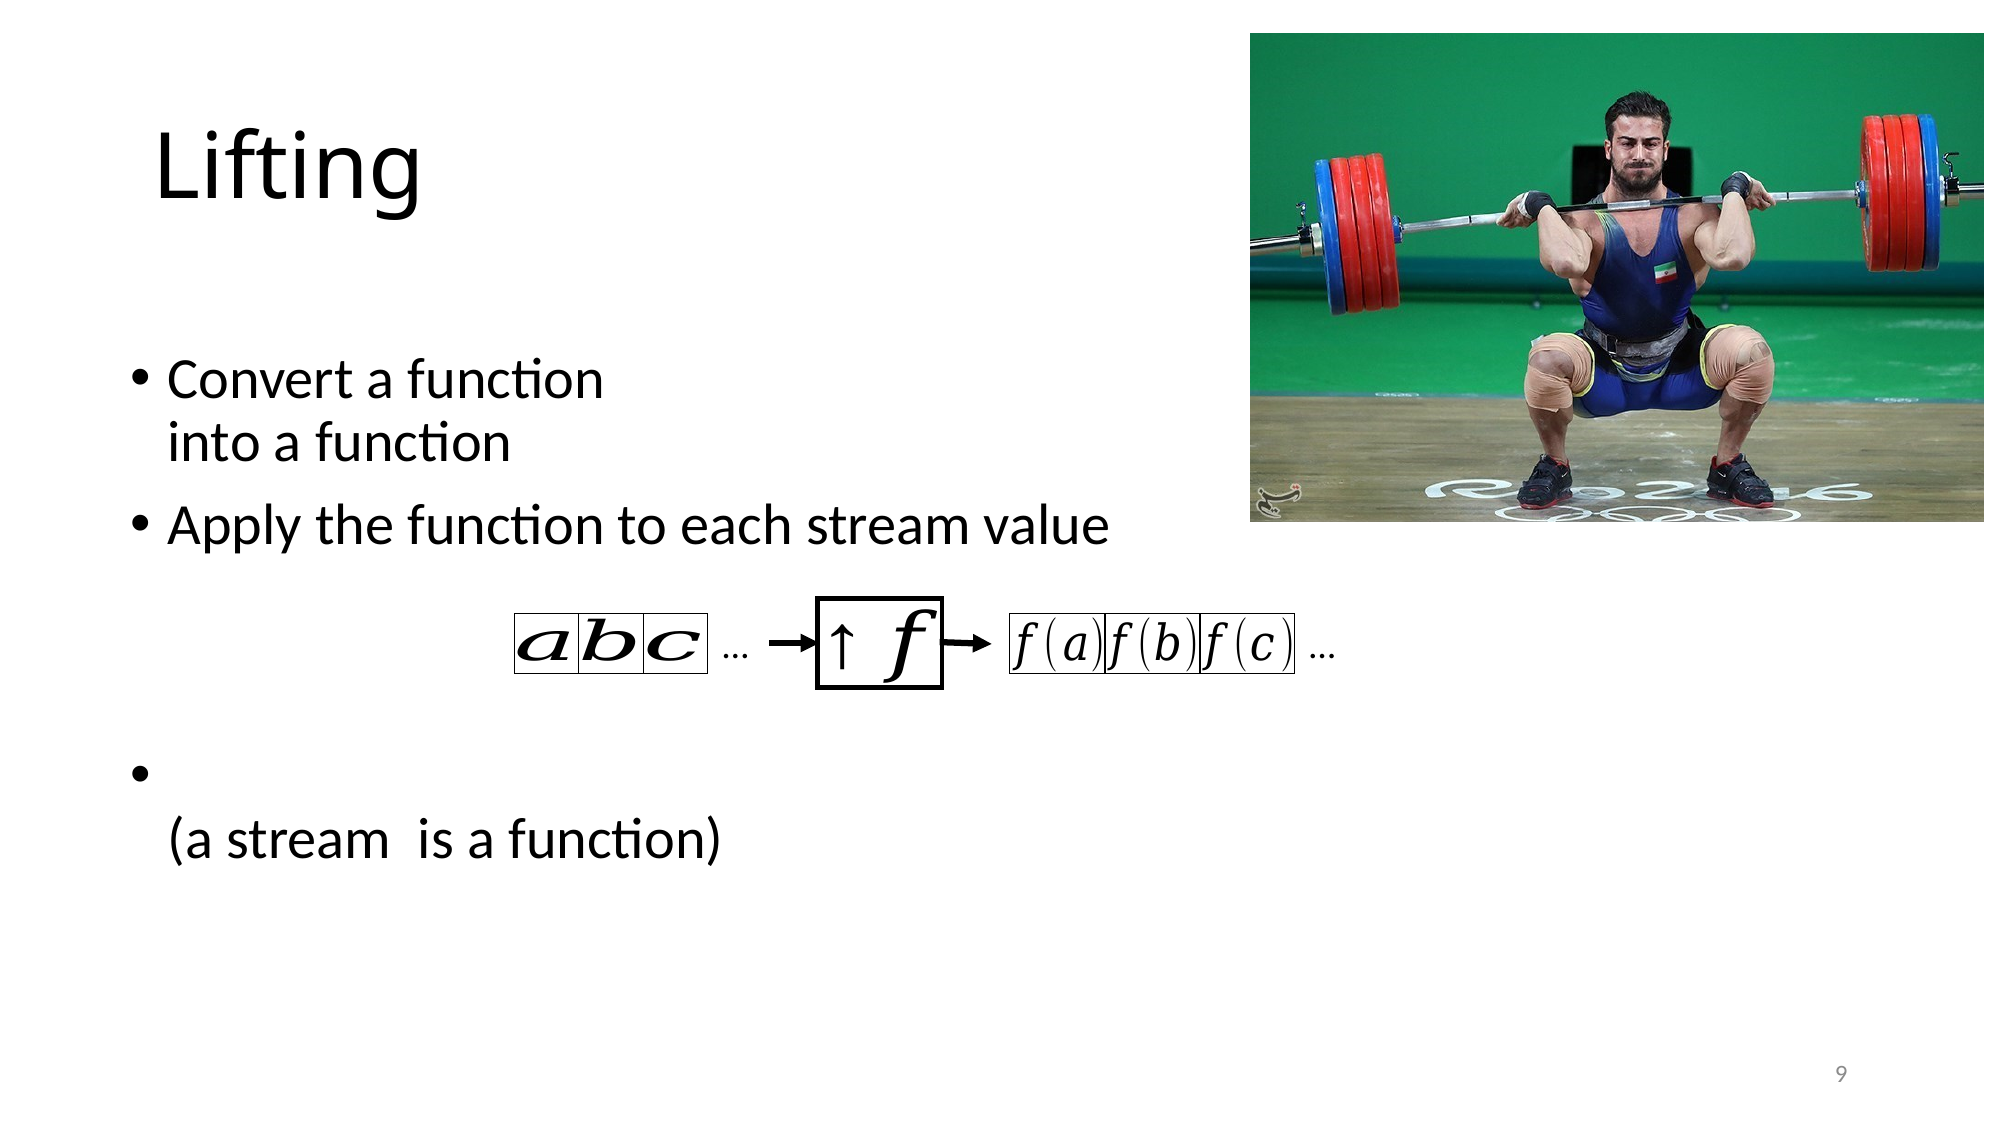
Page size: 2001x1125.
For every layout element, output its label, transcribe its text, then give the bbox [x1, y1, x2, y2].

title Lifting [137, 59, 1250, 278]
slide_number 9 [1798, 1042, 1863, 1103]
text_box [1009, 613, 1351, 674]
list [1250, 33, 1984, 522]
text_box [514, 613, 773, 674]
